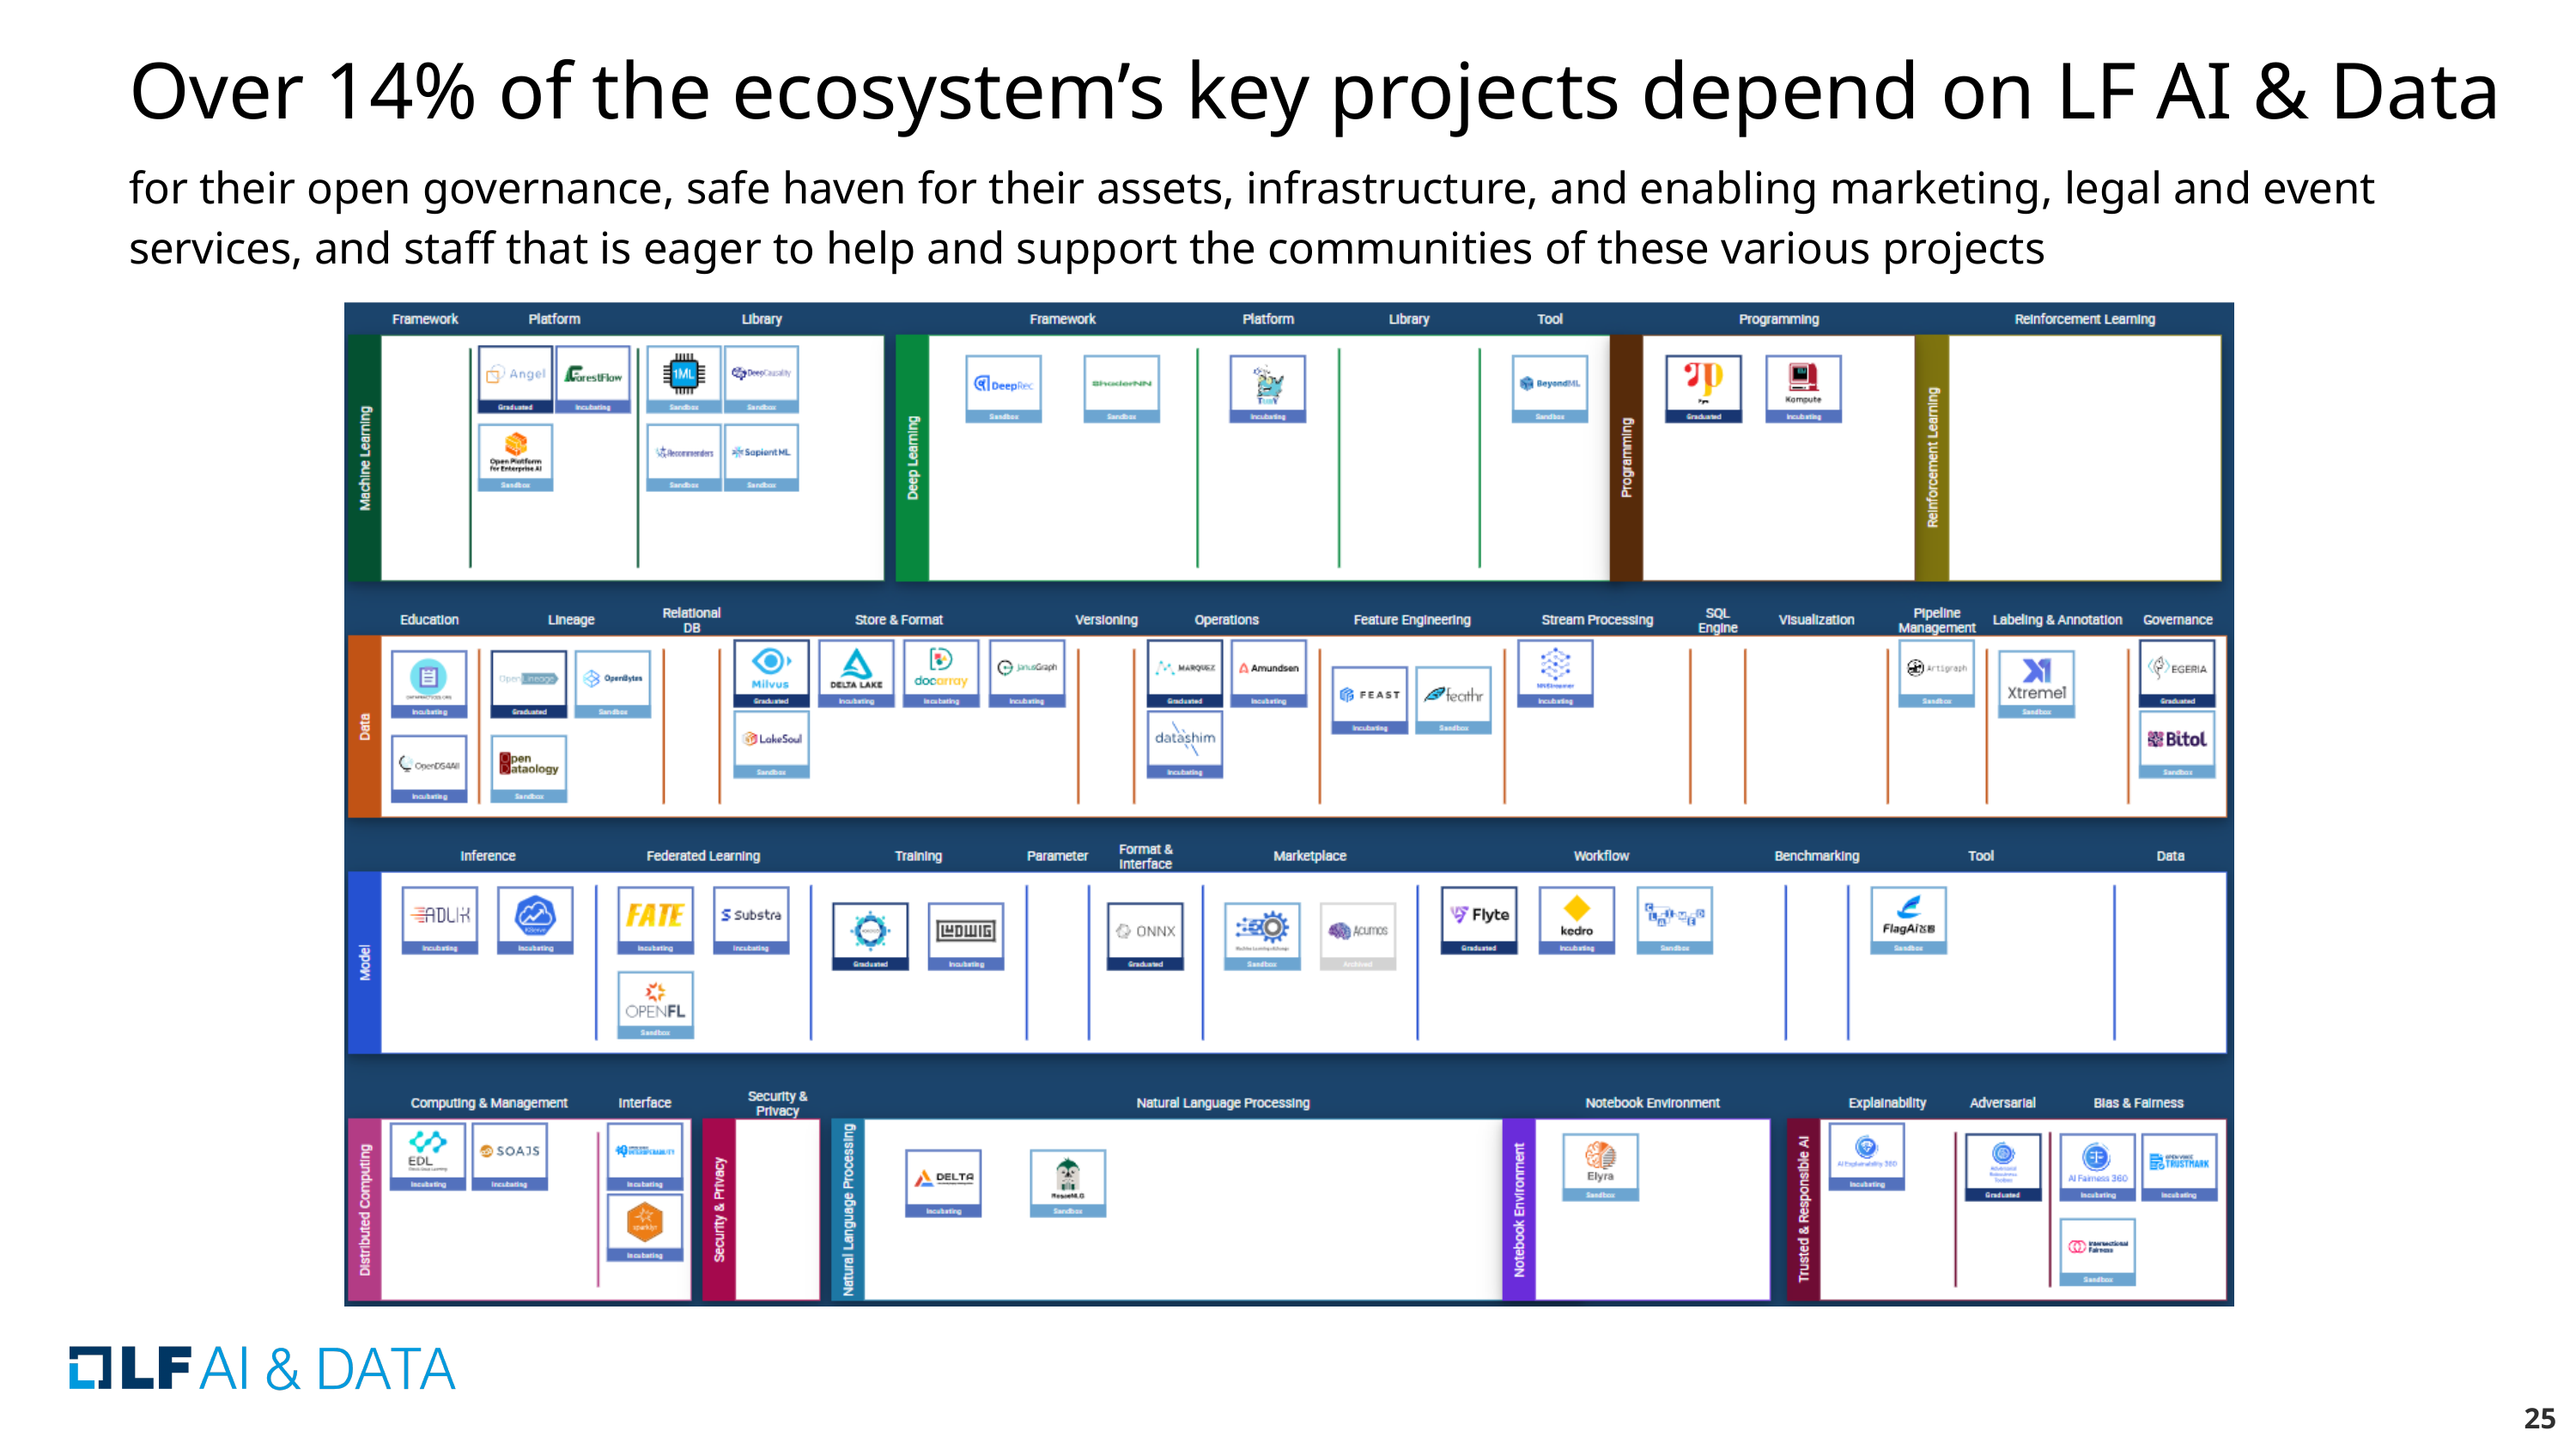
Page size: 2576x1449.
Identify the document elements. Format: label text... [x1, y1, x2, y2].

picture [344, 300, 2235, 1307]
picture [61, 1341, 461, 1397]
title Over 14% of the ecosystem’s key projects depend on LF AI & Data for their open governance, safe haven for their assets, infrastructure, and enabling marketing, legal and event services, and staff that is eager to help and support the communities of these various projects [129, 27, 2530, 279]
slide_number ‹#› [2498, 1391, 2576, 1449]
